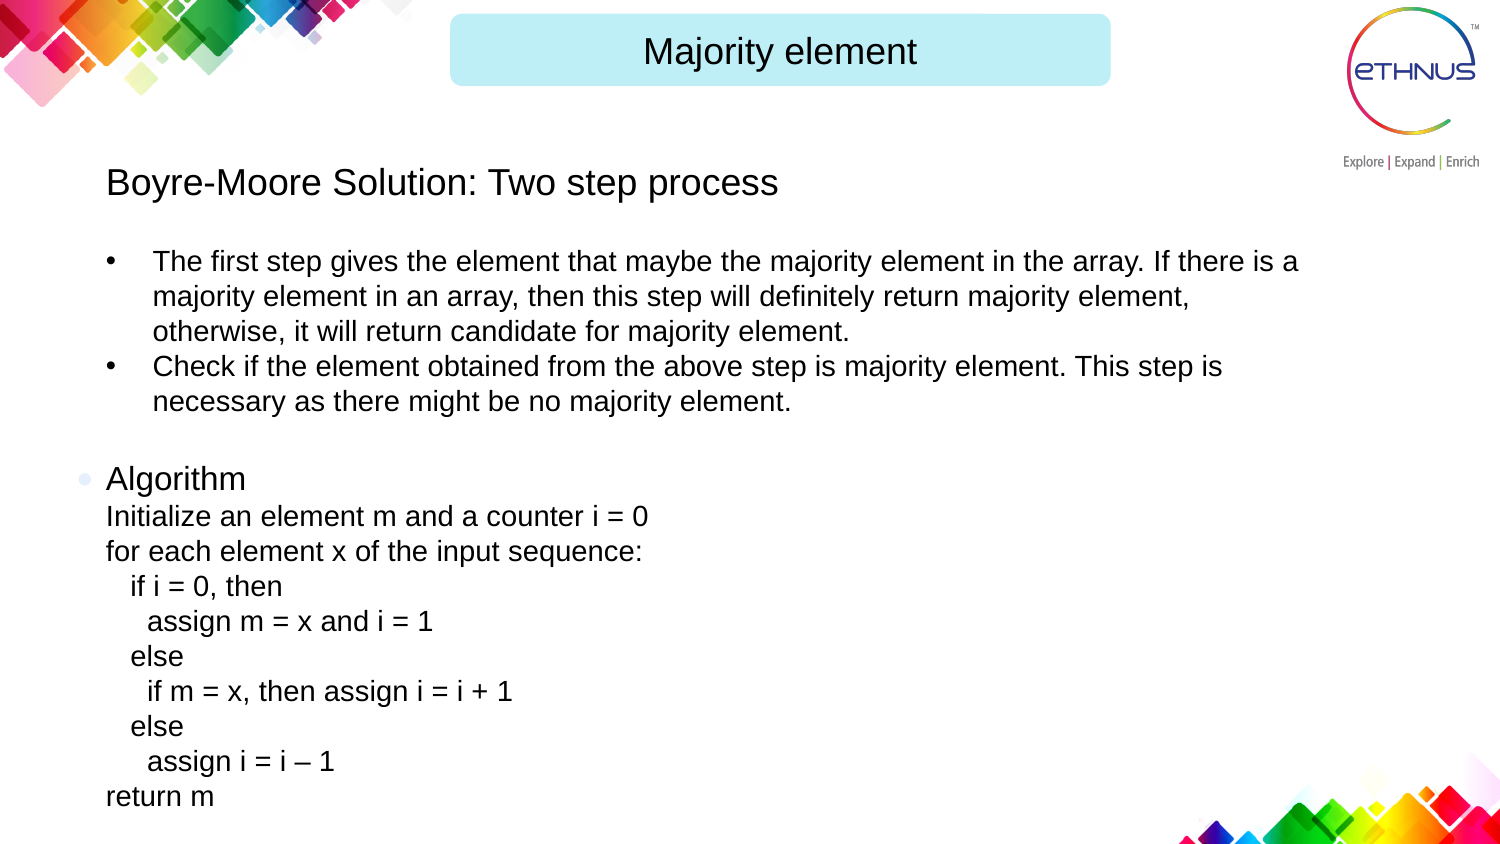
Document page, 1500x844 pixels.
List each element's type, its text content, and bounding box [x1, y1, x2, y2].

text_box Majority element [450, 13, 1111, 86]
picture [1110, 752, 1500, 844]
text_box [78, 473, 91, 486]
picture [0, 0, 412, 107]
text_box Boyre-Moore Solution: Two step process The first step gives the element that maybe the majority element in the array. If there is a majority element in an array, then this step will definitely return majority element, otherwise, it will return candidate for majority element. Check if the element obtained from the above step is majority element. This step is necessary as there might be no majority element. Algorithm Initialize an element m and a counter i = 0 for each element x of the input sequence: if i = 0, then assign m = x and i = 1 else if m = x, then assign i = i + 1 else assign i = i – 1 return m [91, 150, 1329, 844]
picture [1344, 7, 1479, 170]
